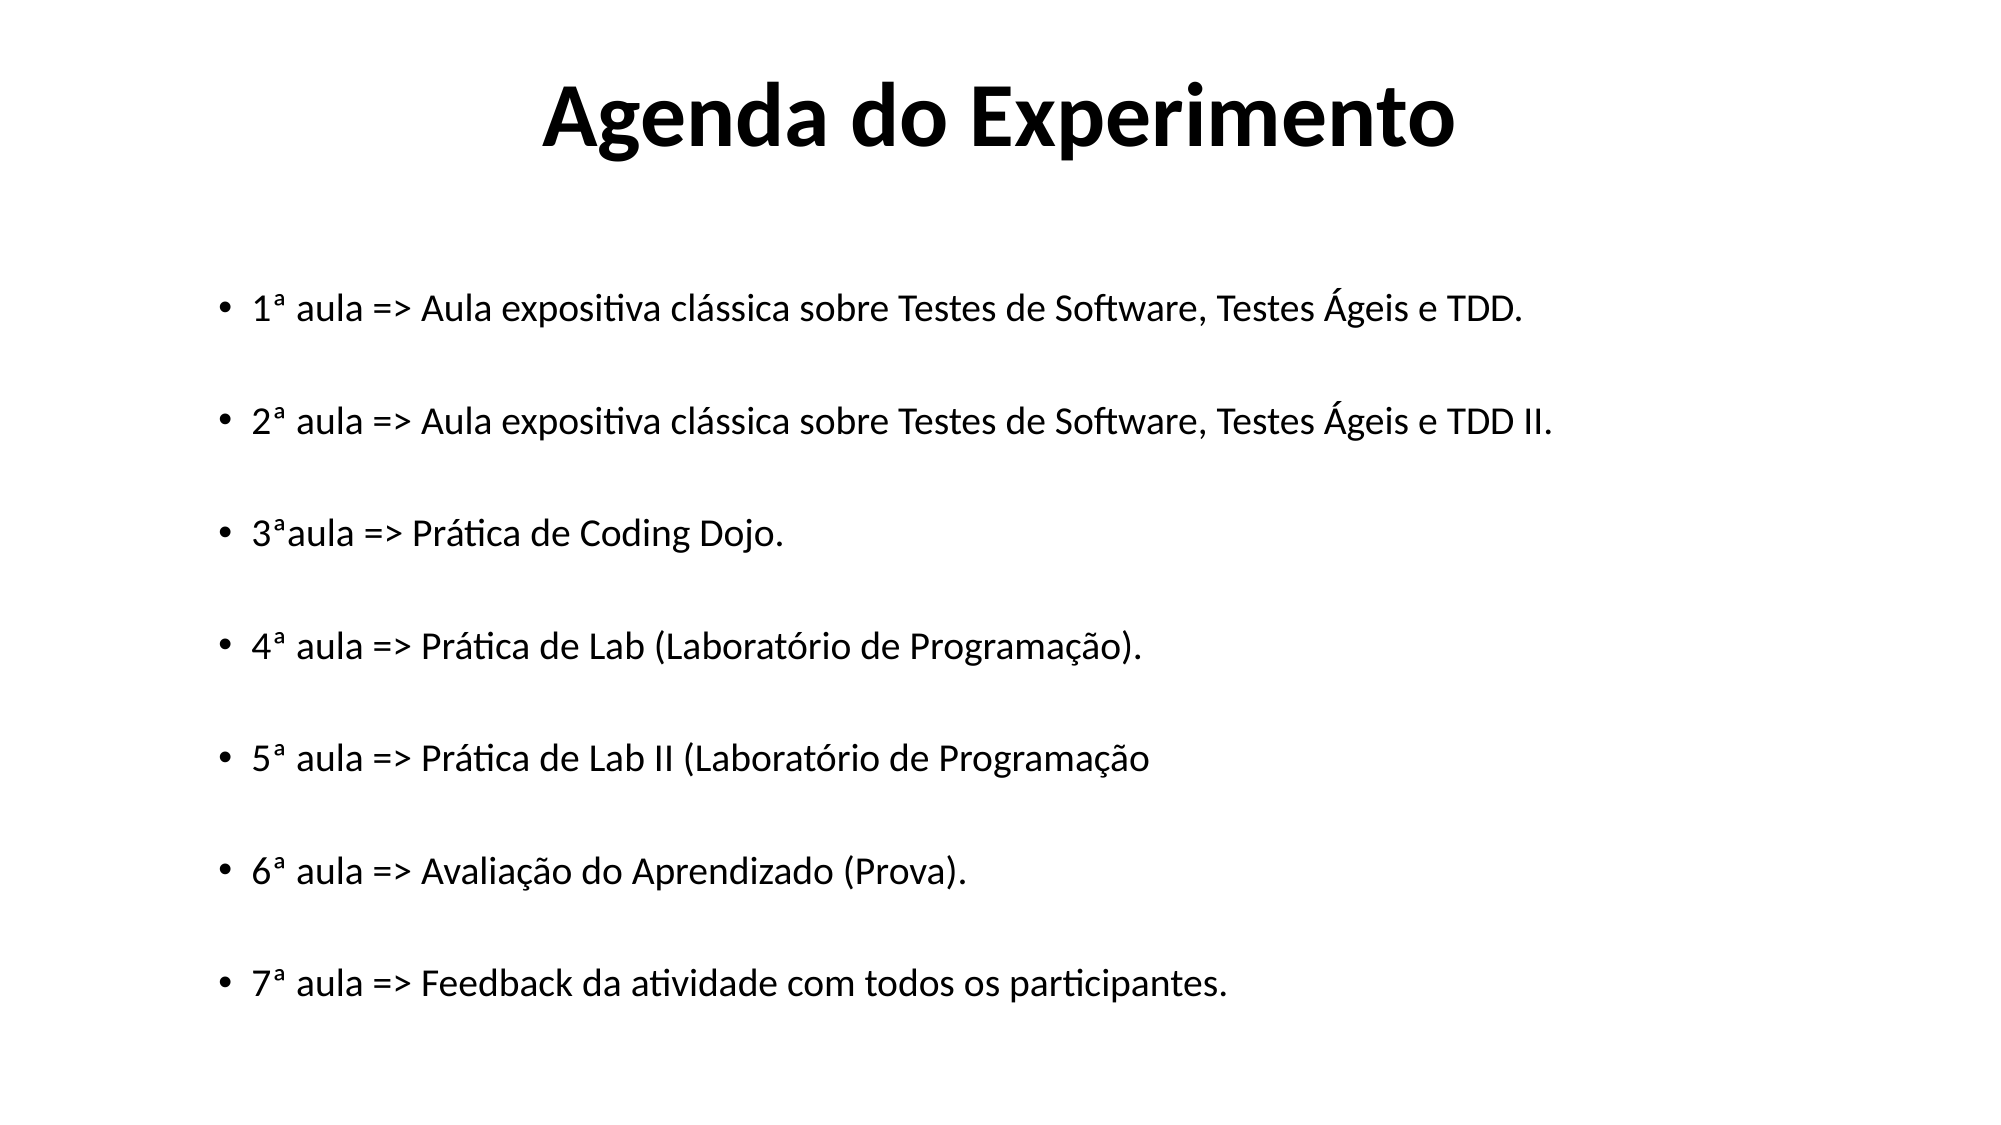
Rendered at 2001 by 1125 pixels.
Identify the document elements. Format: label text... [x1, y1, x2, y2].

list 1ª aula => Aula expositiva clássica sobre Testes de Software, Testes Ágeis e TDD. 2ª aula => Aula expositiva clássica sobre Testes de Software, Testes Ágeis e TDD II. 3ªaula => Prática de Coding Dojo. 4ª aula => Prática de Lab (Laboratório de Programação). 5ª aula => Prática de Lab II (Laboratório de Programação 6ª aula => Avaliação do Aprendizado (Prova). 7ª aula => Feedback da atividade com todos os participantes. [137, 232, 1863, 1014]
title Agenda do Experimento [137, 59, 1863, 175]
